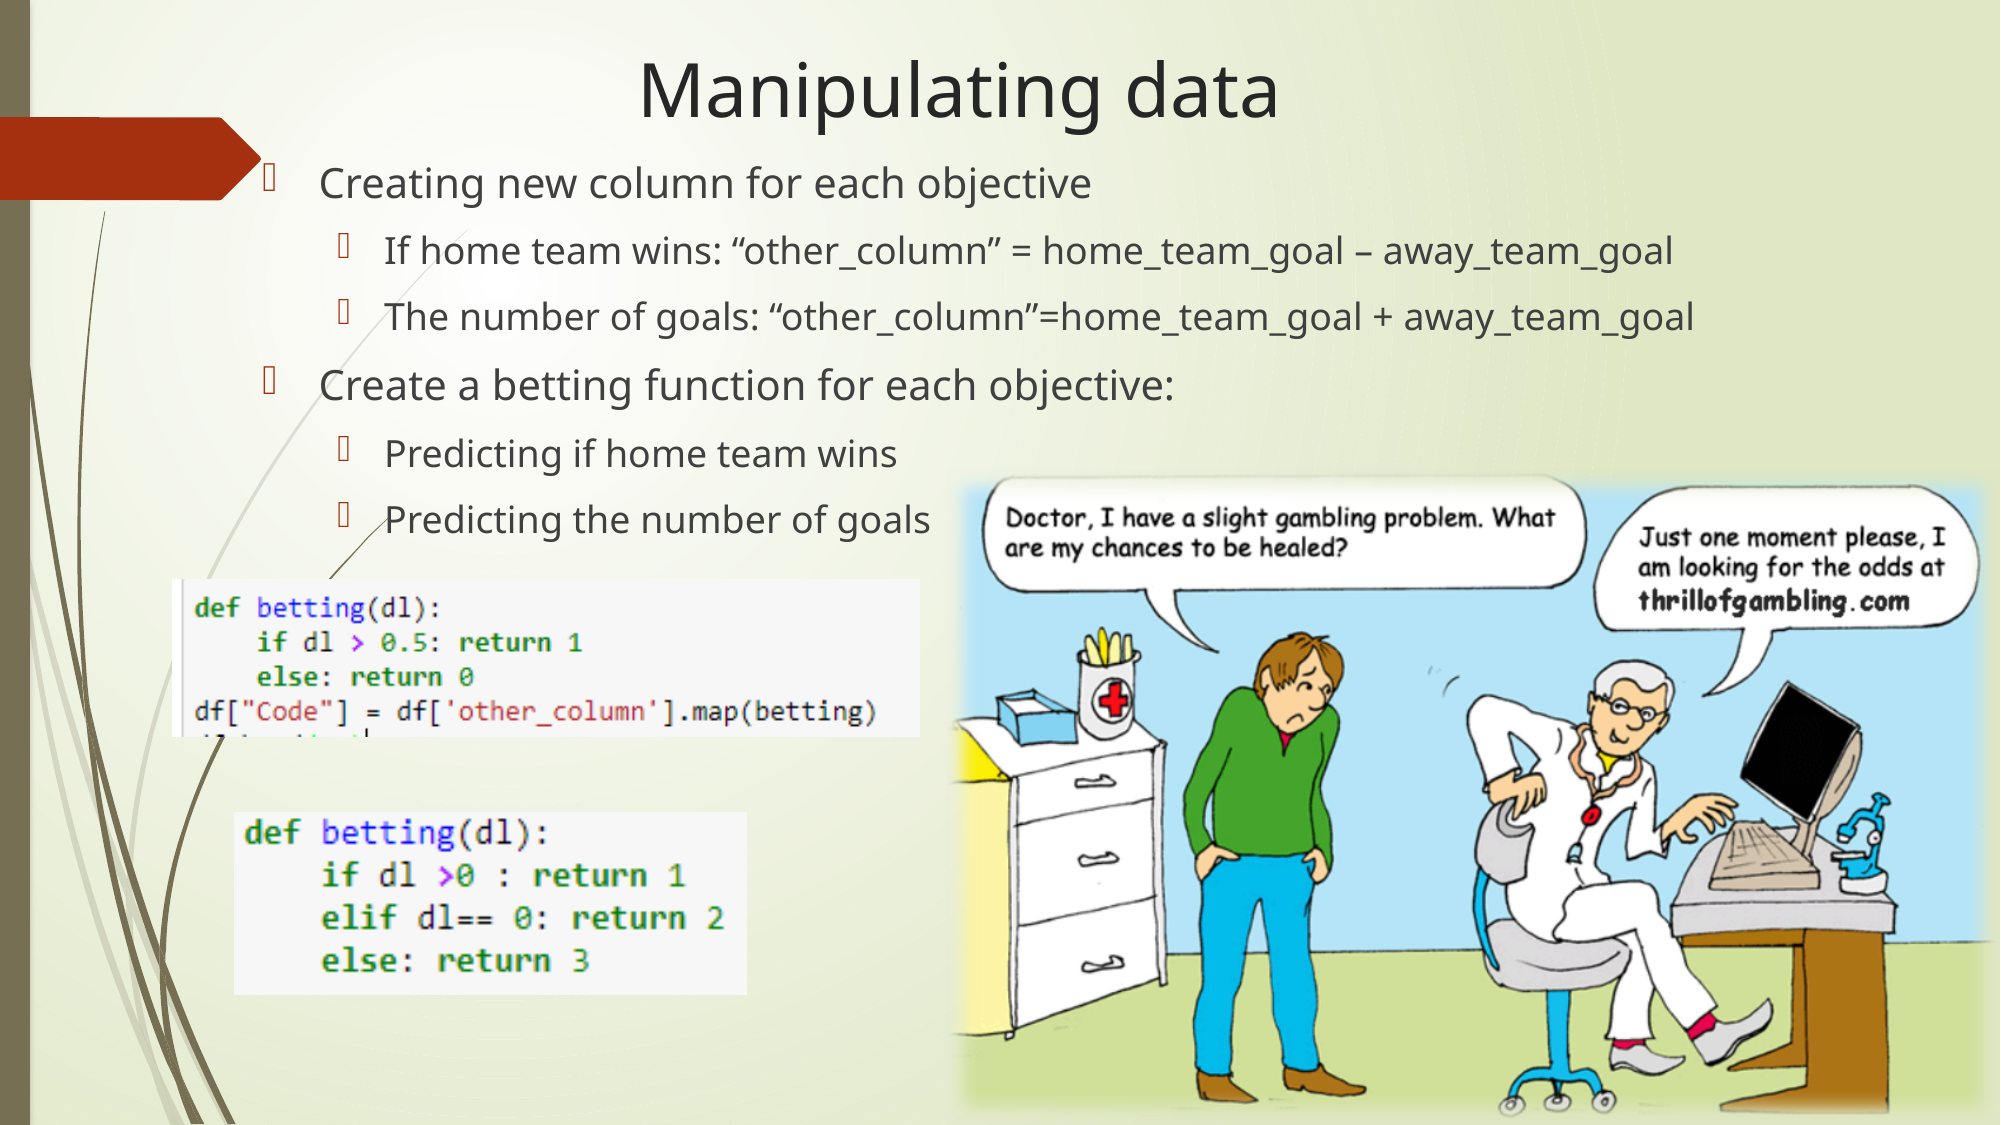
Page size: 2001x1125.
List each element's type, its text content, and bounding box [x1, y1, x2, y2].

picture [234, 812, 747, 996]
title Manipulating data [622, 34, 1345, 149]
picture [946, 469, 2000, 1125]
picture [172, 579, 920, 737]
list Creating new column for each objective If home team wins: “other_column” = home_team_goal – away_team_goal The number of goals: “other_column”=home_team_goal + away_team_goal Create a betting function for each objective: Predicting if home team wins Predicting the number of goals [247, 149, 1904, 580]
